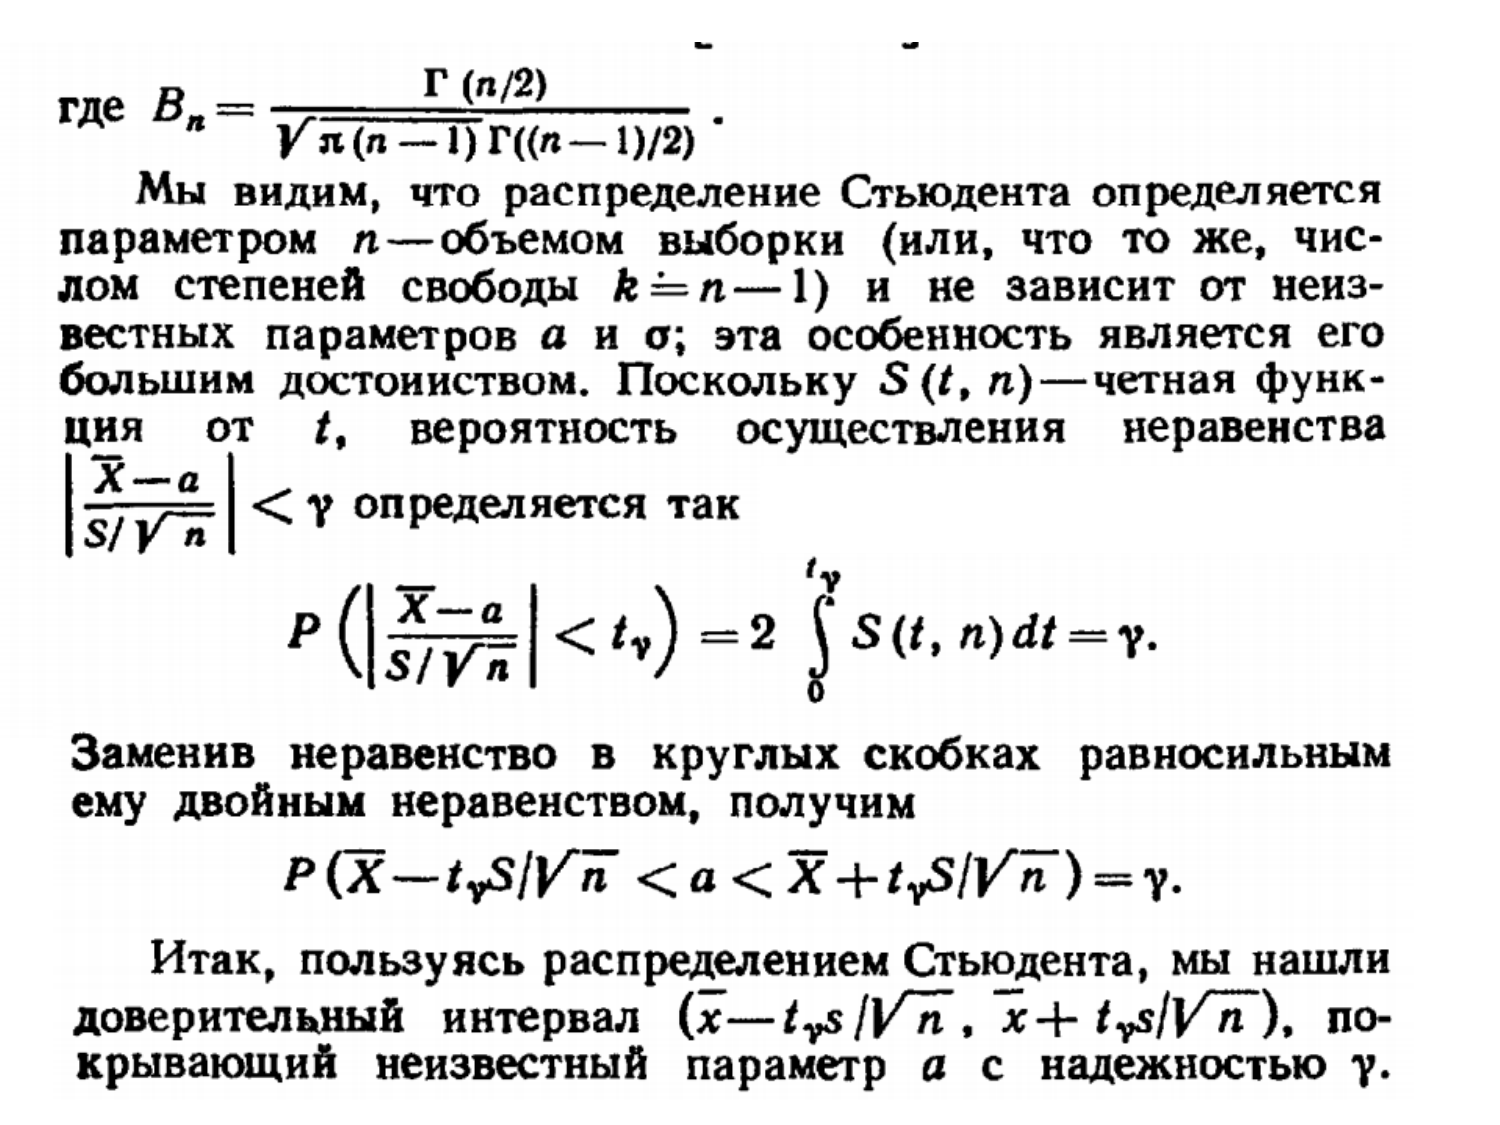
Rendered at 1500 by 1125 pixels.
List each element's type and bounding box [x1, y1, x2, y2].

picture [0, 42, 1415, 1100]
